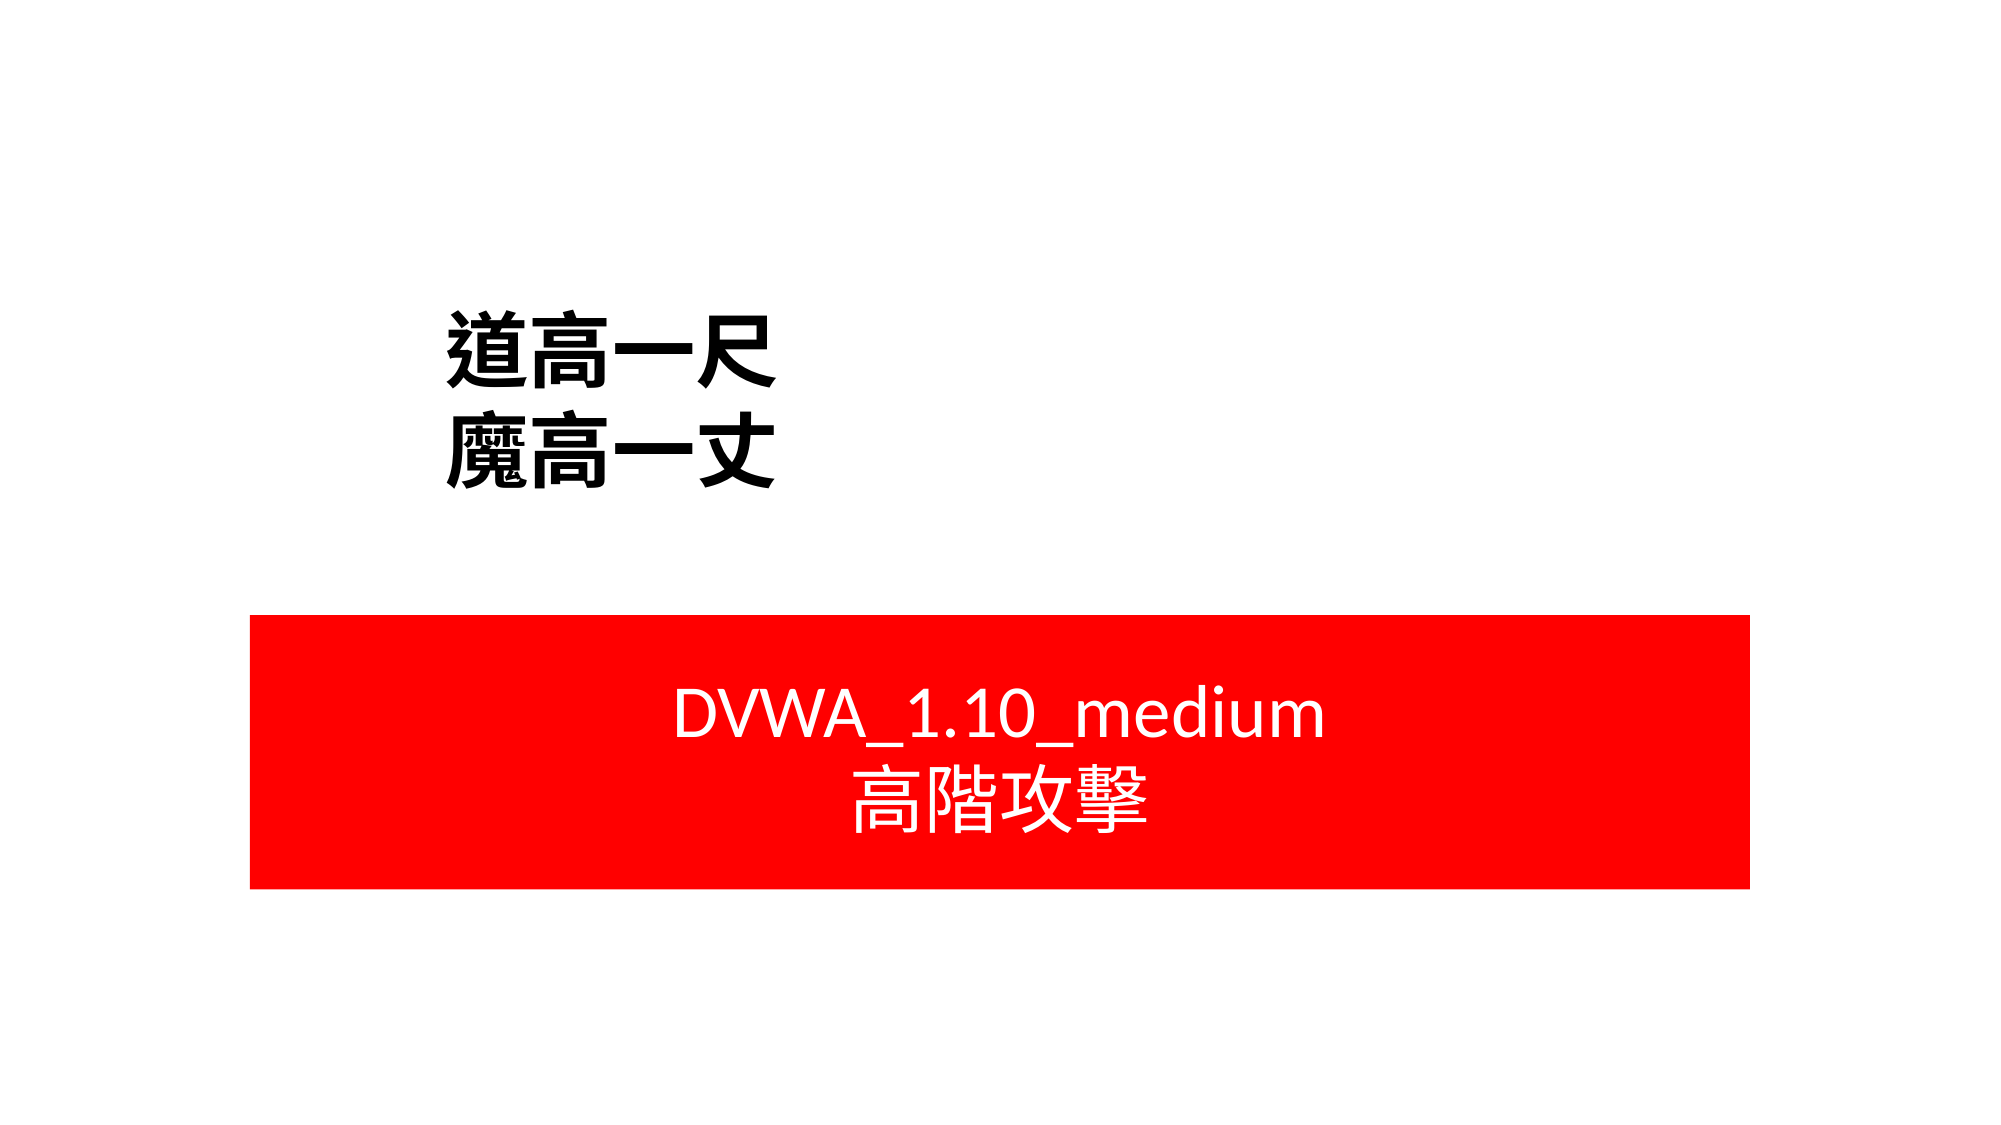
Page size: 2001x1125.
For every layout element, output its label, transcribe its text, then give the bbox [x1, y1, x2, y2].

text_box 道高一尺 魔高一丈 [430, 291, 794, 506]
text_box DVWA_1.10_medium 高階攻擊 [249, 614, 1751, 890]
